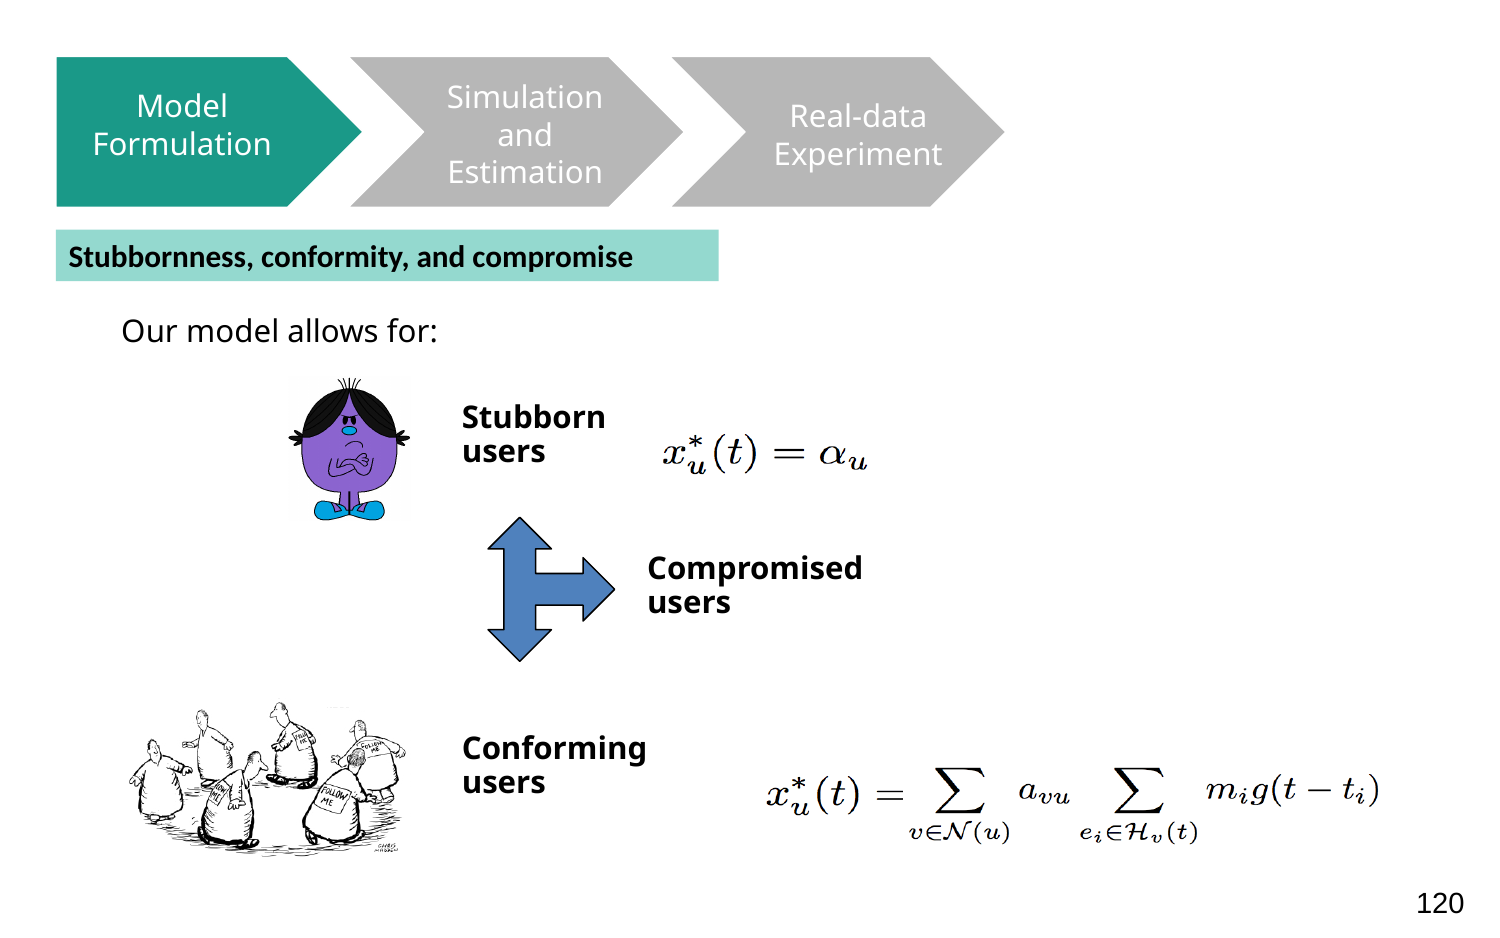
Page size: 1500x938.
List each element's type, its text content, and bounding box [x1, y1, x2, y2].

text_box [669, 56, 961, 208]
text_box Real-data Experiment [750, 86, 967, 182]
picture [750, 757, 1384, 851]
picture [288, 376, 411, 521]
text_box [488, 517, 615, 662]
text_box Conforming users [449, 726, 781, 843]
text_box [348, 56, 685, 208]
text_box Compromised users [634, 546, 942, 614]
text_box Stubbornness, conformity, and compromise [55, 229, 719, 282]
text_box Stubborn users [449, 395, 761, 512]
picture [127, 693, 411, 860]
text_box [967, 92, 1007, 171]
slide_number 120 [1400, 865, 1491, 938]
text_box Model Formulation [62, 76, 302, 172]
text_box Our model allows for: [108, 304, 712, 381]
picture [330, 516, 368, 521]
text_box Simulation and Estimation [417, 86, 634, 182]
text_box [55, 56, 364, 208]
picture [650, 418, 877, 487]
